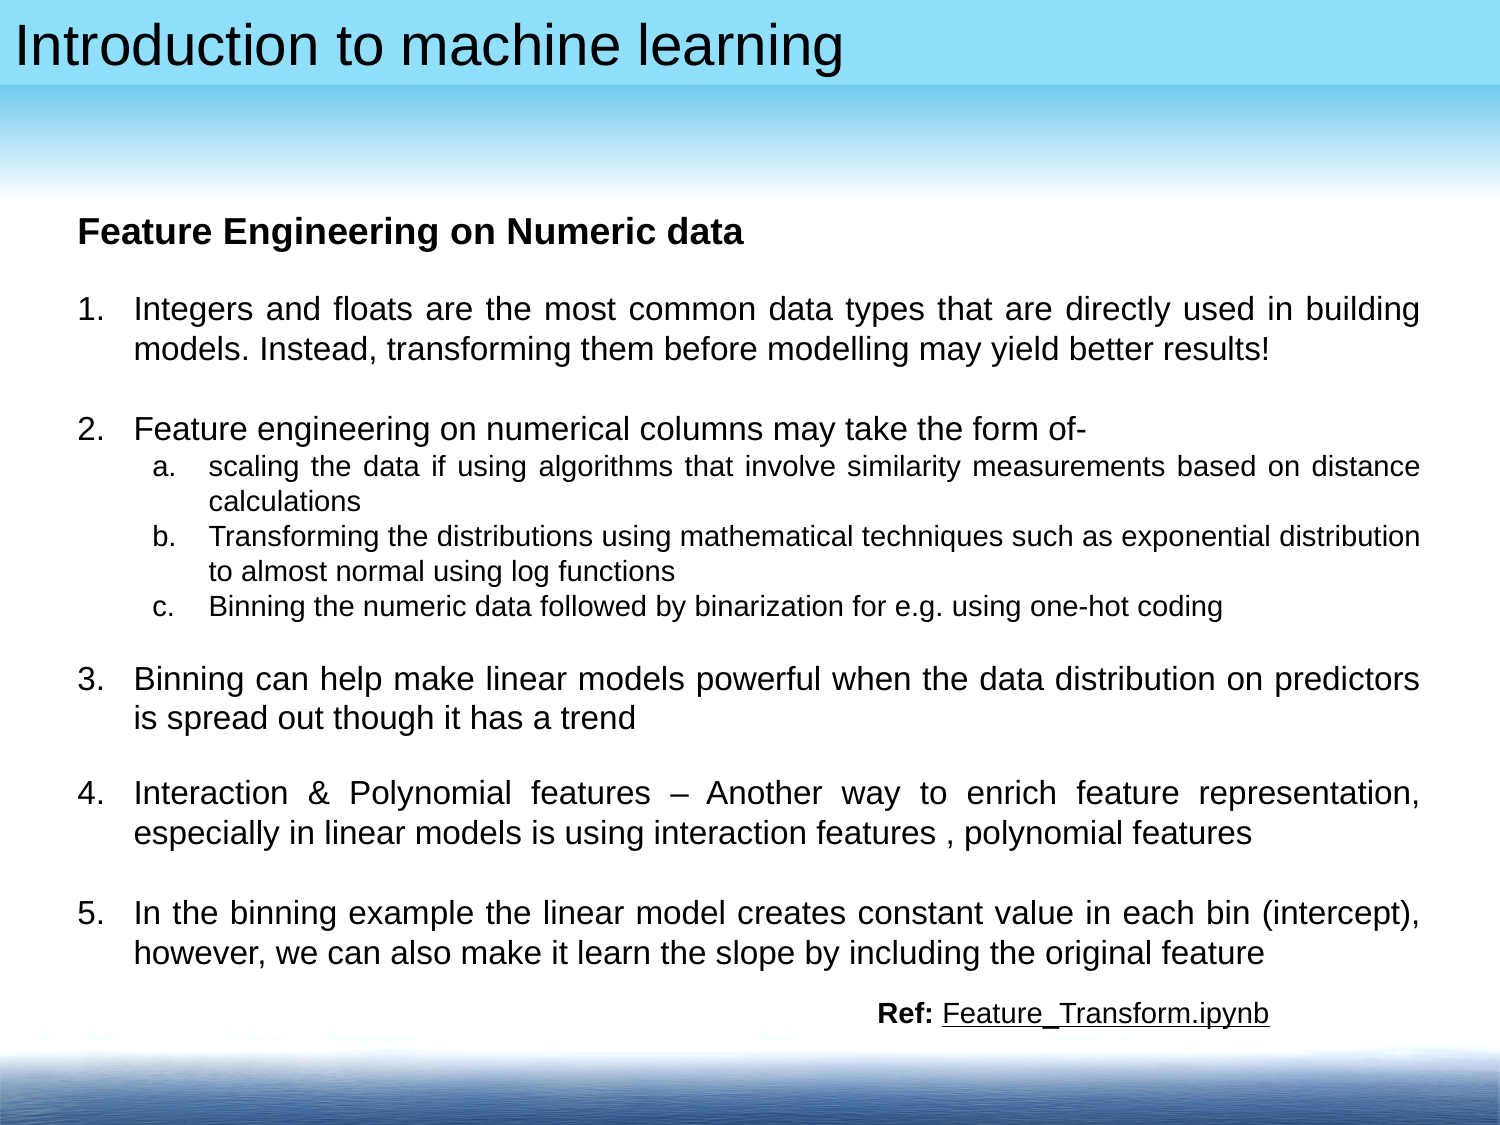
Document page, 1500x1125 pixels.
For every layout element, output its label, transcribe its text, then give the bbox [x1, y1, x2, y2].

picture [0, 1037, 1500, 1125]
text_box Feature Engineering on Numeric data Integers and floats are the most common data types that are directly used in building models. Instead, transforming them before modelling may yield better results! Feature engineering on numerical columns may take the form of- scaling the data if using algorithms that involve similarity measurements based on distance calculations Transforming the distributions using mathematical techniques such as exponential distribution to almost normal using log functions Binning the numeric data followed by binarization for e.g. using one-hot coding Binning can help make linear models powerful when the data distribution on predictors is spread out though it has a trend Interaction & Polynomial features – Another way to enrich feature representation, especially in linear models is using interaction features , polynomial features In the binning example the linear model creates constant value in each bin (intercept), however, we can also make it learn the slope by including the original feature [62, 199, 1438, 979]
text_box Ref: Feature_Transform.ipynb [862, 987, 1325, 1038]
